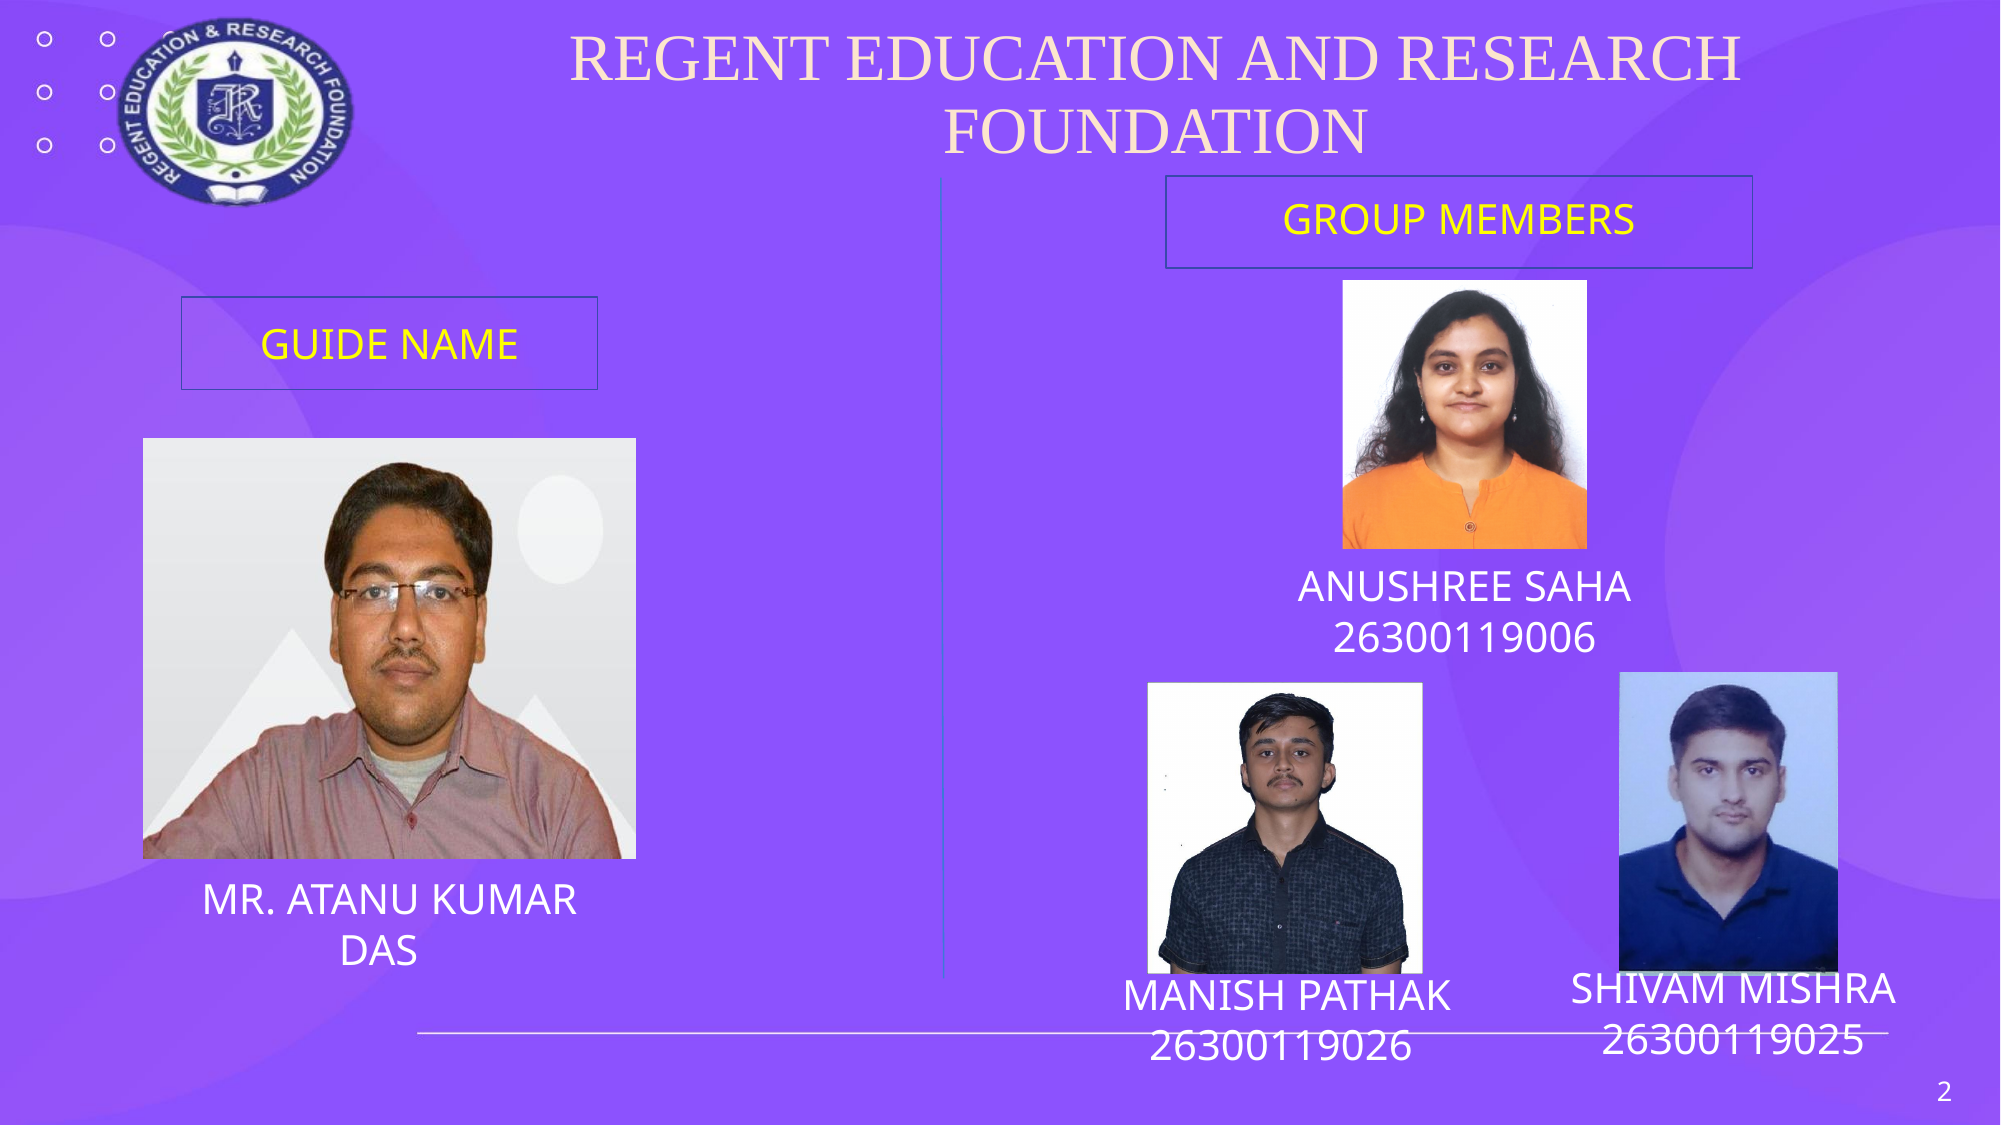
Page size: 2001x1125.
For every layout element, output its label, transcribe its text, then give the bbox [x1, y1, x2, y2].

text_box MR. ATANU KUMAR DAS [143, 866, 636, 989]
text_box [181, 297, 598, 302]
slide_number 2 [1894, 1061, 1968, 1121]
picture [0, 0, 2001, 1125]
text_box GROUP MEMBERS [1164, 177, 1754, 258]
text_box [1165, 258, 1753, 268]
text_box GUIDE NAME [143, 302, 636, 383]
title REGENT EDUCATION AND RESEARCH FOUNDATION [369, 13, 1946, 176]
text_box SHIVAM MISHRA 26300119025 [1541, 964, 1926, 1076]
text_box [181, 383, 598, 390]
text_box ANUSHREE SAHA 26300119006 [1249, 562, 1681, 674]
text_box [940, 177, 944, 979]
text_box MANISH PATHAK 26300119026 [1048, 971, 1525, 1082]
